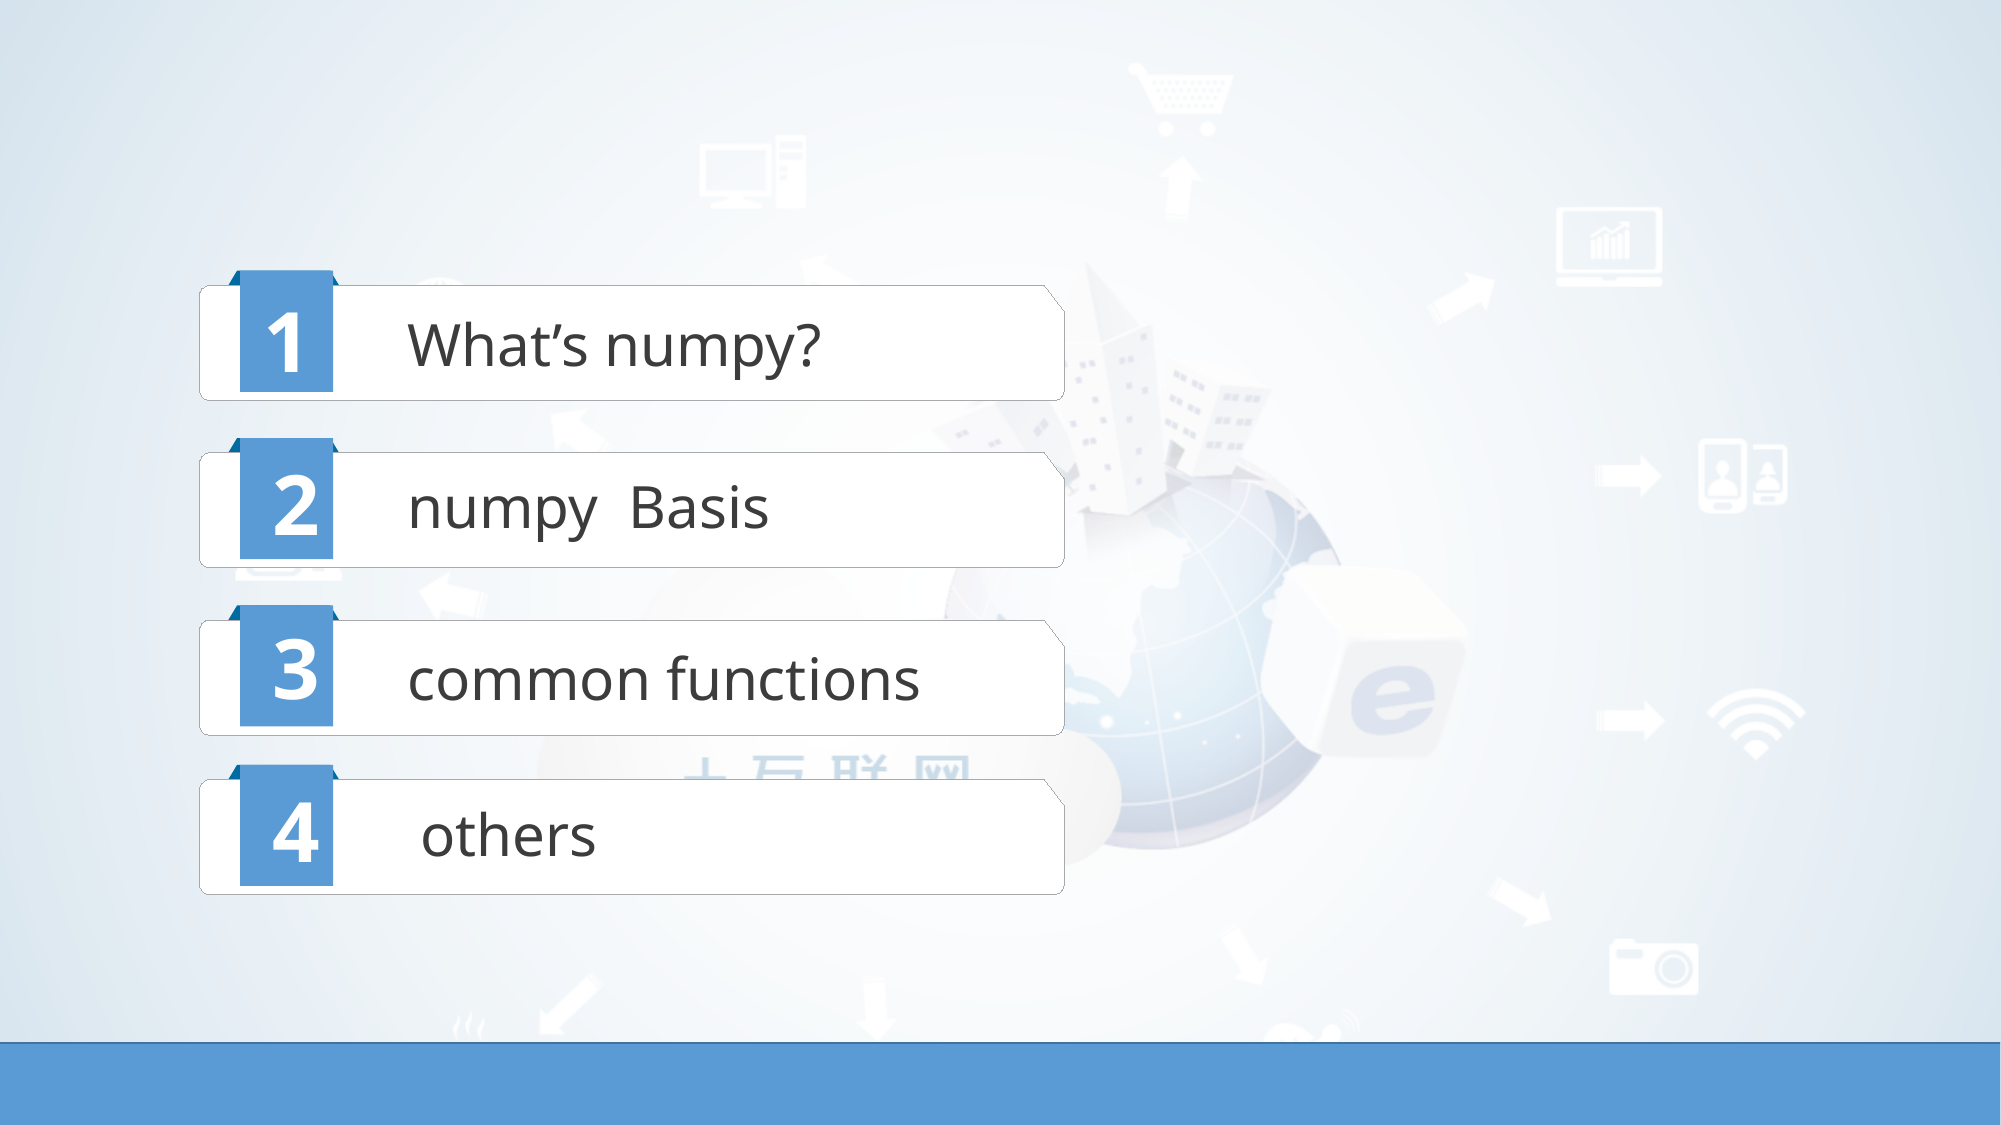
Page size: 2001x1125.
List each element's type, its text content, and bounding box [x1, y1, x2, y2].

text_box 4 [257, 771, 323, 887]
text_box common functions [392, 634, 1025, 720]
text_box [228, 764, 240, 779]
text_box [228, 438, 240, 452]
text_box [334, 444, 339, 452]
text_box [240, 438, 334, 560]
text_box others [405, 790, 1038, 876]
text_box 2 [257, 445, 323, 560]
text_box numpy Basis [392, 462, 1025, 548]
text_box [240, 764, 334, 886]
text_box [228, 605, 240, 620]
text_box [240, 605, 334, 727]
text_box [199, 285, 1065, 401]
text_box [334, 276, 339, 285]
text_box [199, 779, 1065, 895]
text_box [199, 452, 1065, 568]
text_box [334, 771, 339, 779]
text_box [334, 611, 339, 620]
text_box [228, 270, 240, 285]
text_box What’s numpy? [392, 300, 1025, 386]
text_box 3 [257, 608, 323, 724]
text_box [199, 620, 1065, 736]
text_box 1 [248, 281, 314, 397]
text_box [240, 270, 334, 392]
